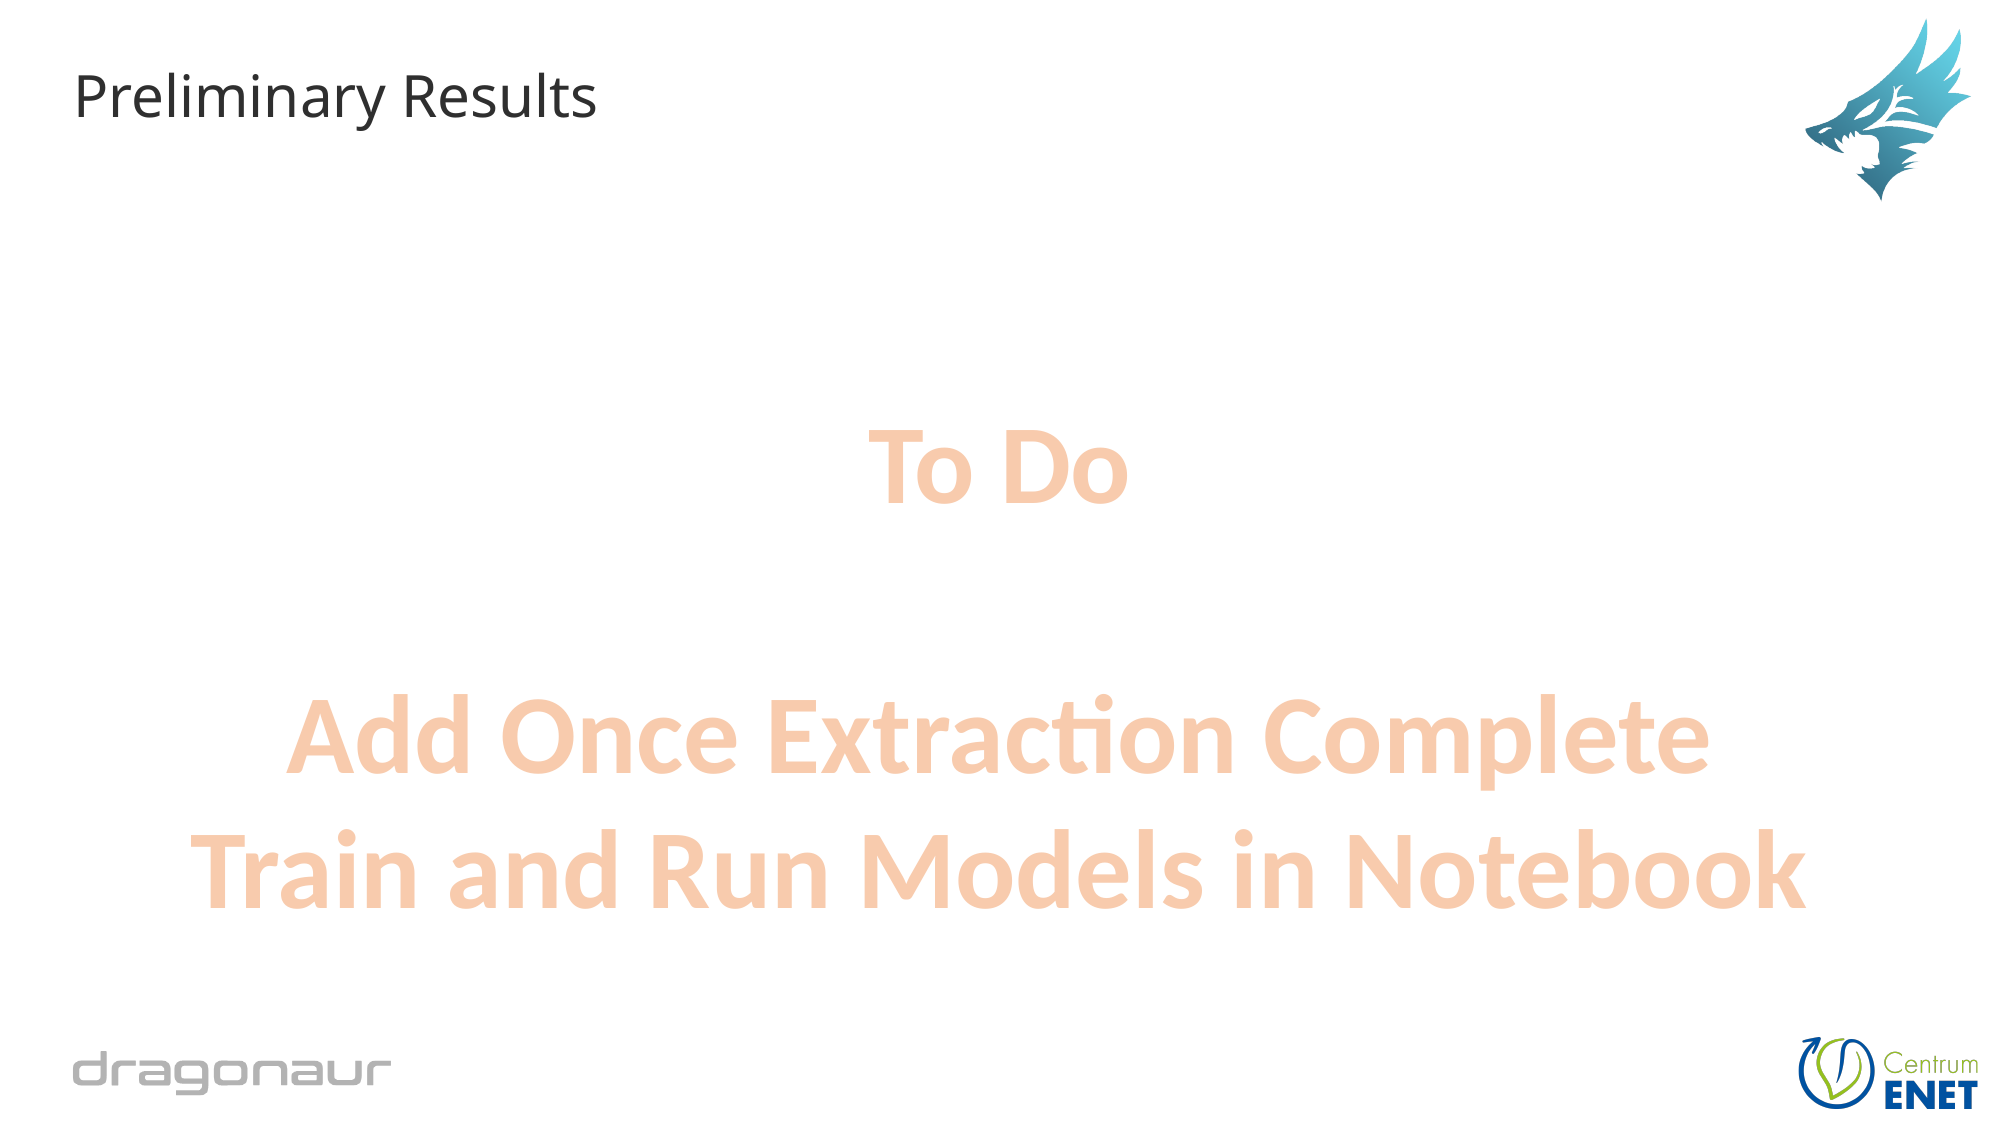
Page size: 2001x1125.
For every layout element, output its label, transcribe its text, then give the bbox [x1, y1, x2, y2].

picture [1796, 18, 1981, 202]
title Preliminary Results [58, 59, 1947, 160]
text_box To Do Add Once Extraction Complete Train and Run Models in Notebook [175, 383, 1825, 939]
picture [1776, 1013, 2000, 1125]
